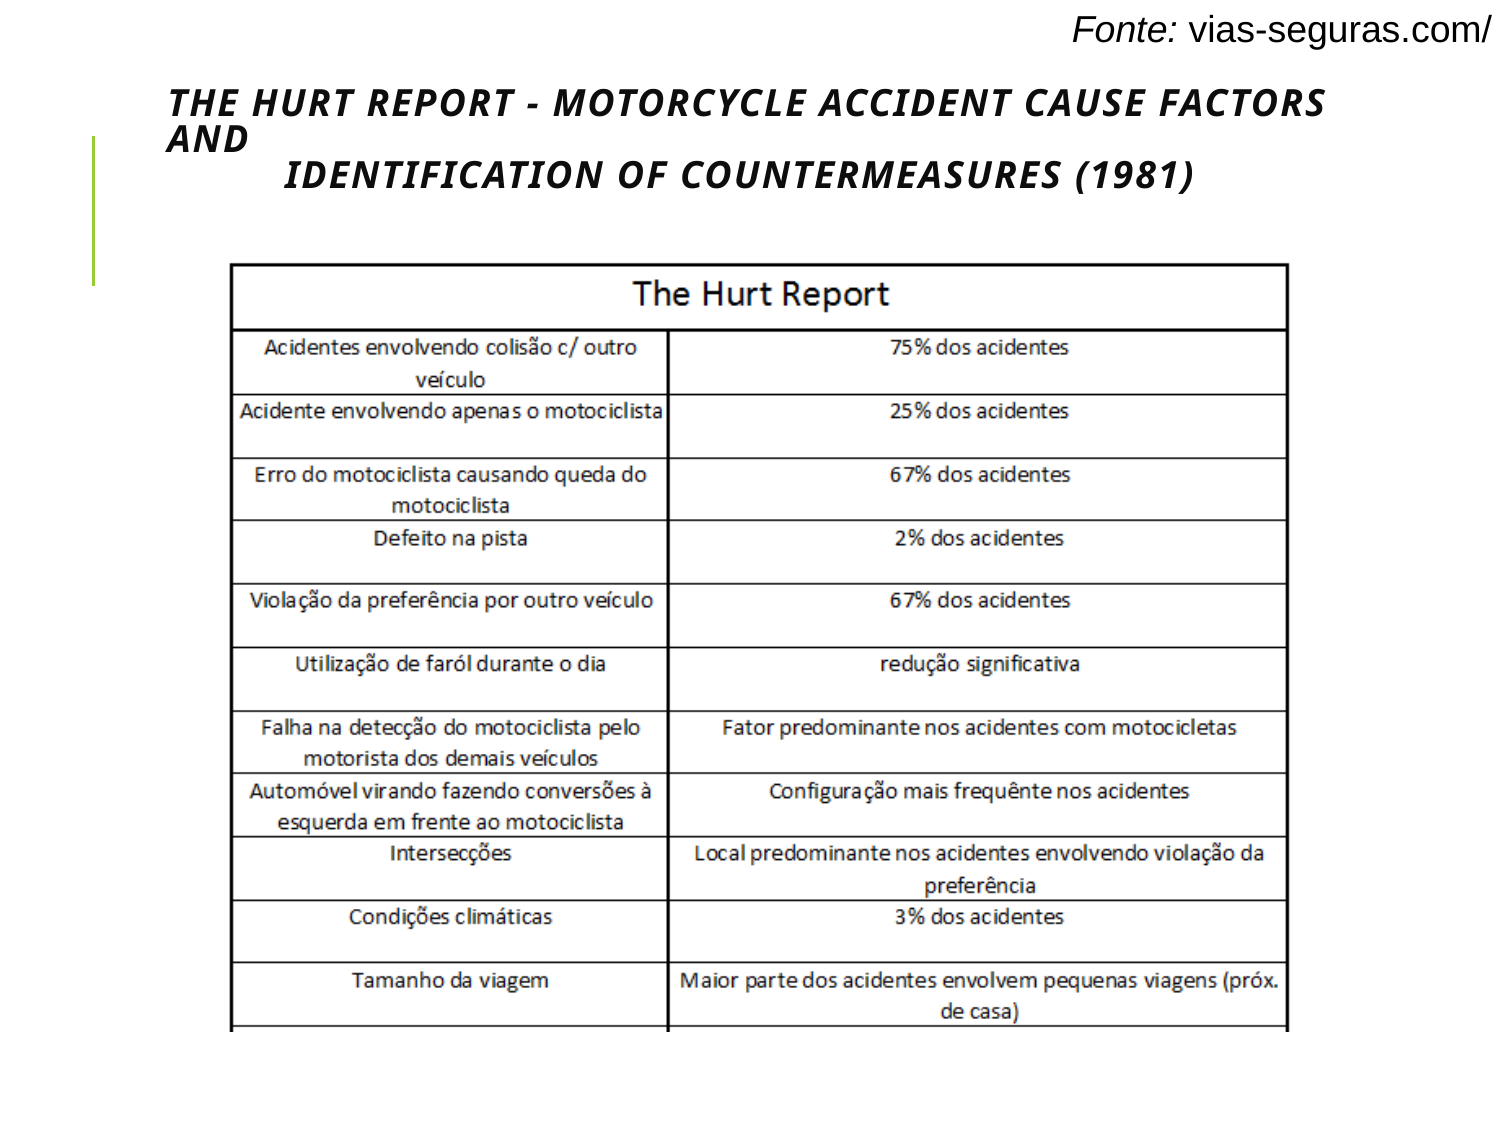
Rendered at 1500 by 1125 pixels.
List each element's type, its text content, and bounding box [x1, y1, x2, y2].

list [222, 257, 1305, 1032]
title The Hurt Report - Motorcycle Accident Cause Factors and Identification of Countermeasures (1981) [152, 58, 1372, 225]
